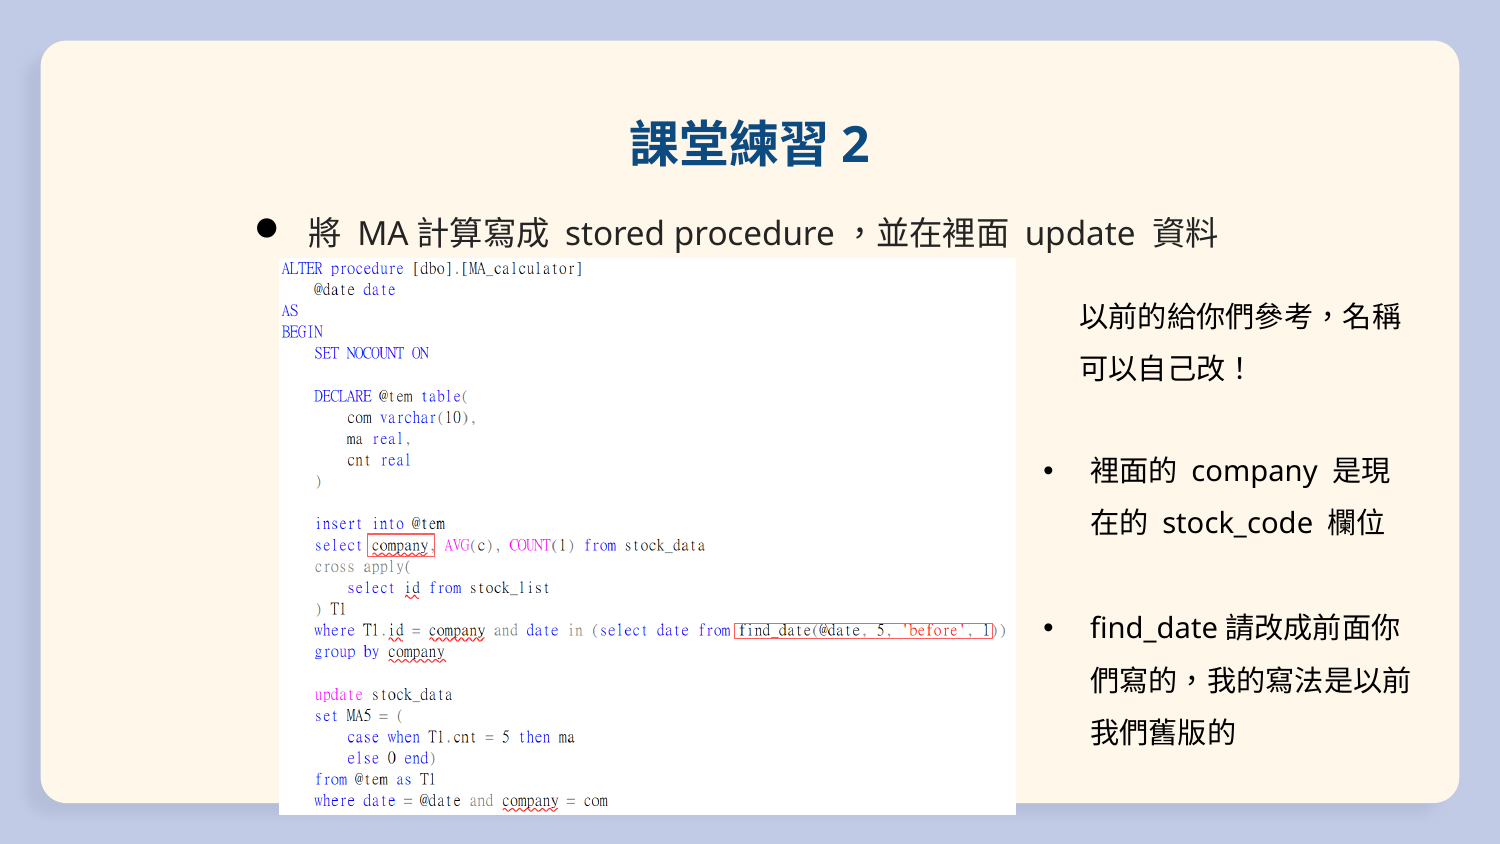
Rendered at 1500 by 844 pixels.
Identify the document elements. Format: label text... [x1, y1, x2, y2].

picture [279, 257, 1016, 815]
text_box 裡面的 company 是現在的 stock_code 欄位 find_date請改成前面你們寫的，我的寫法是以前我們舊版的 [1028, 427, 1429, 757]
subtitle 將 MA計算寫成 stored procedure，並在裡面 update 資料 [233, 172, 1313, 745]
text_box 以前的給你們參考，名稱可以自己改！ [1064, 273, 1429, 427]
title 課堂練習2 [116, 78, 1383, 173]
